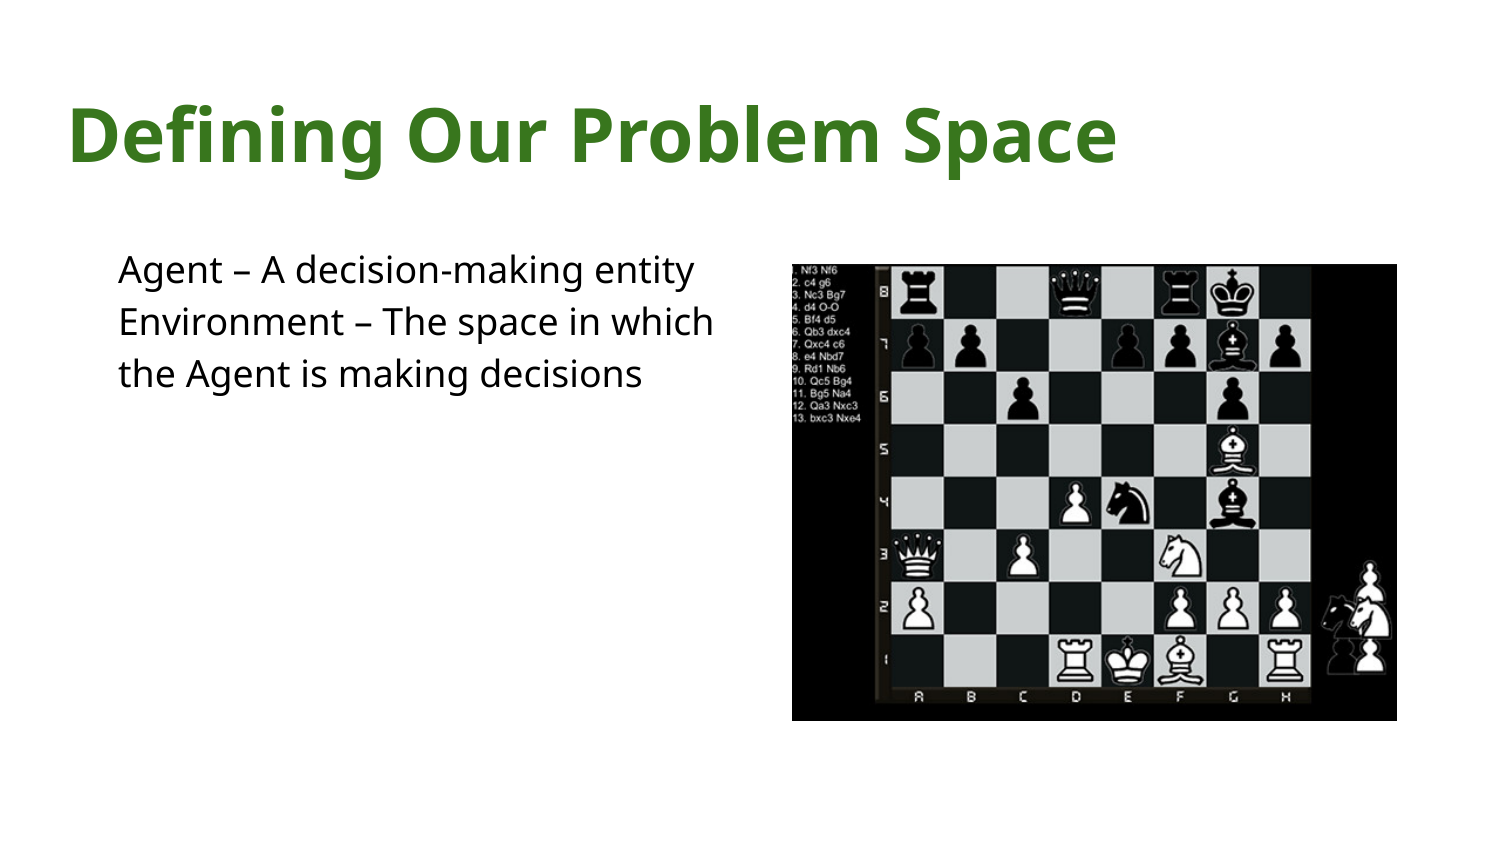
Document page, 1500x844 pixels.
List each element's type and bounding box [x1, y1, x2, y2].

title [51, 72, 1449, 167]
list [103, 224, 793, 760]
picture [791, 264, 1398, 721]
